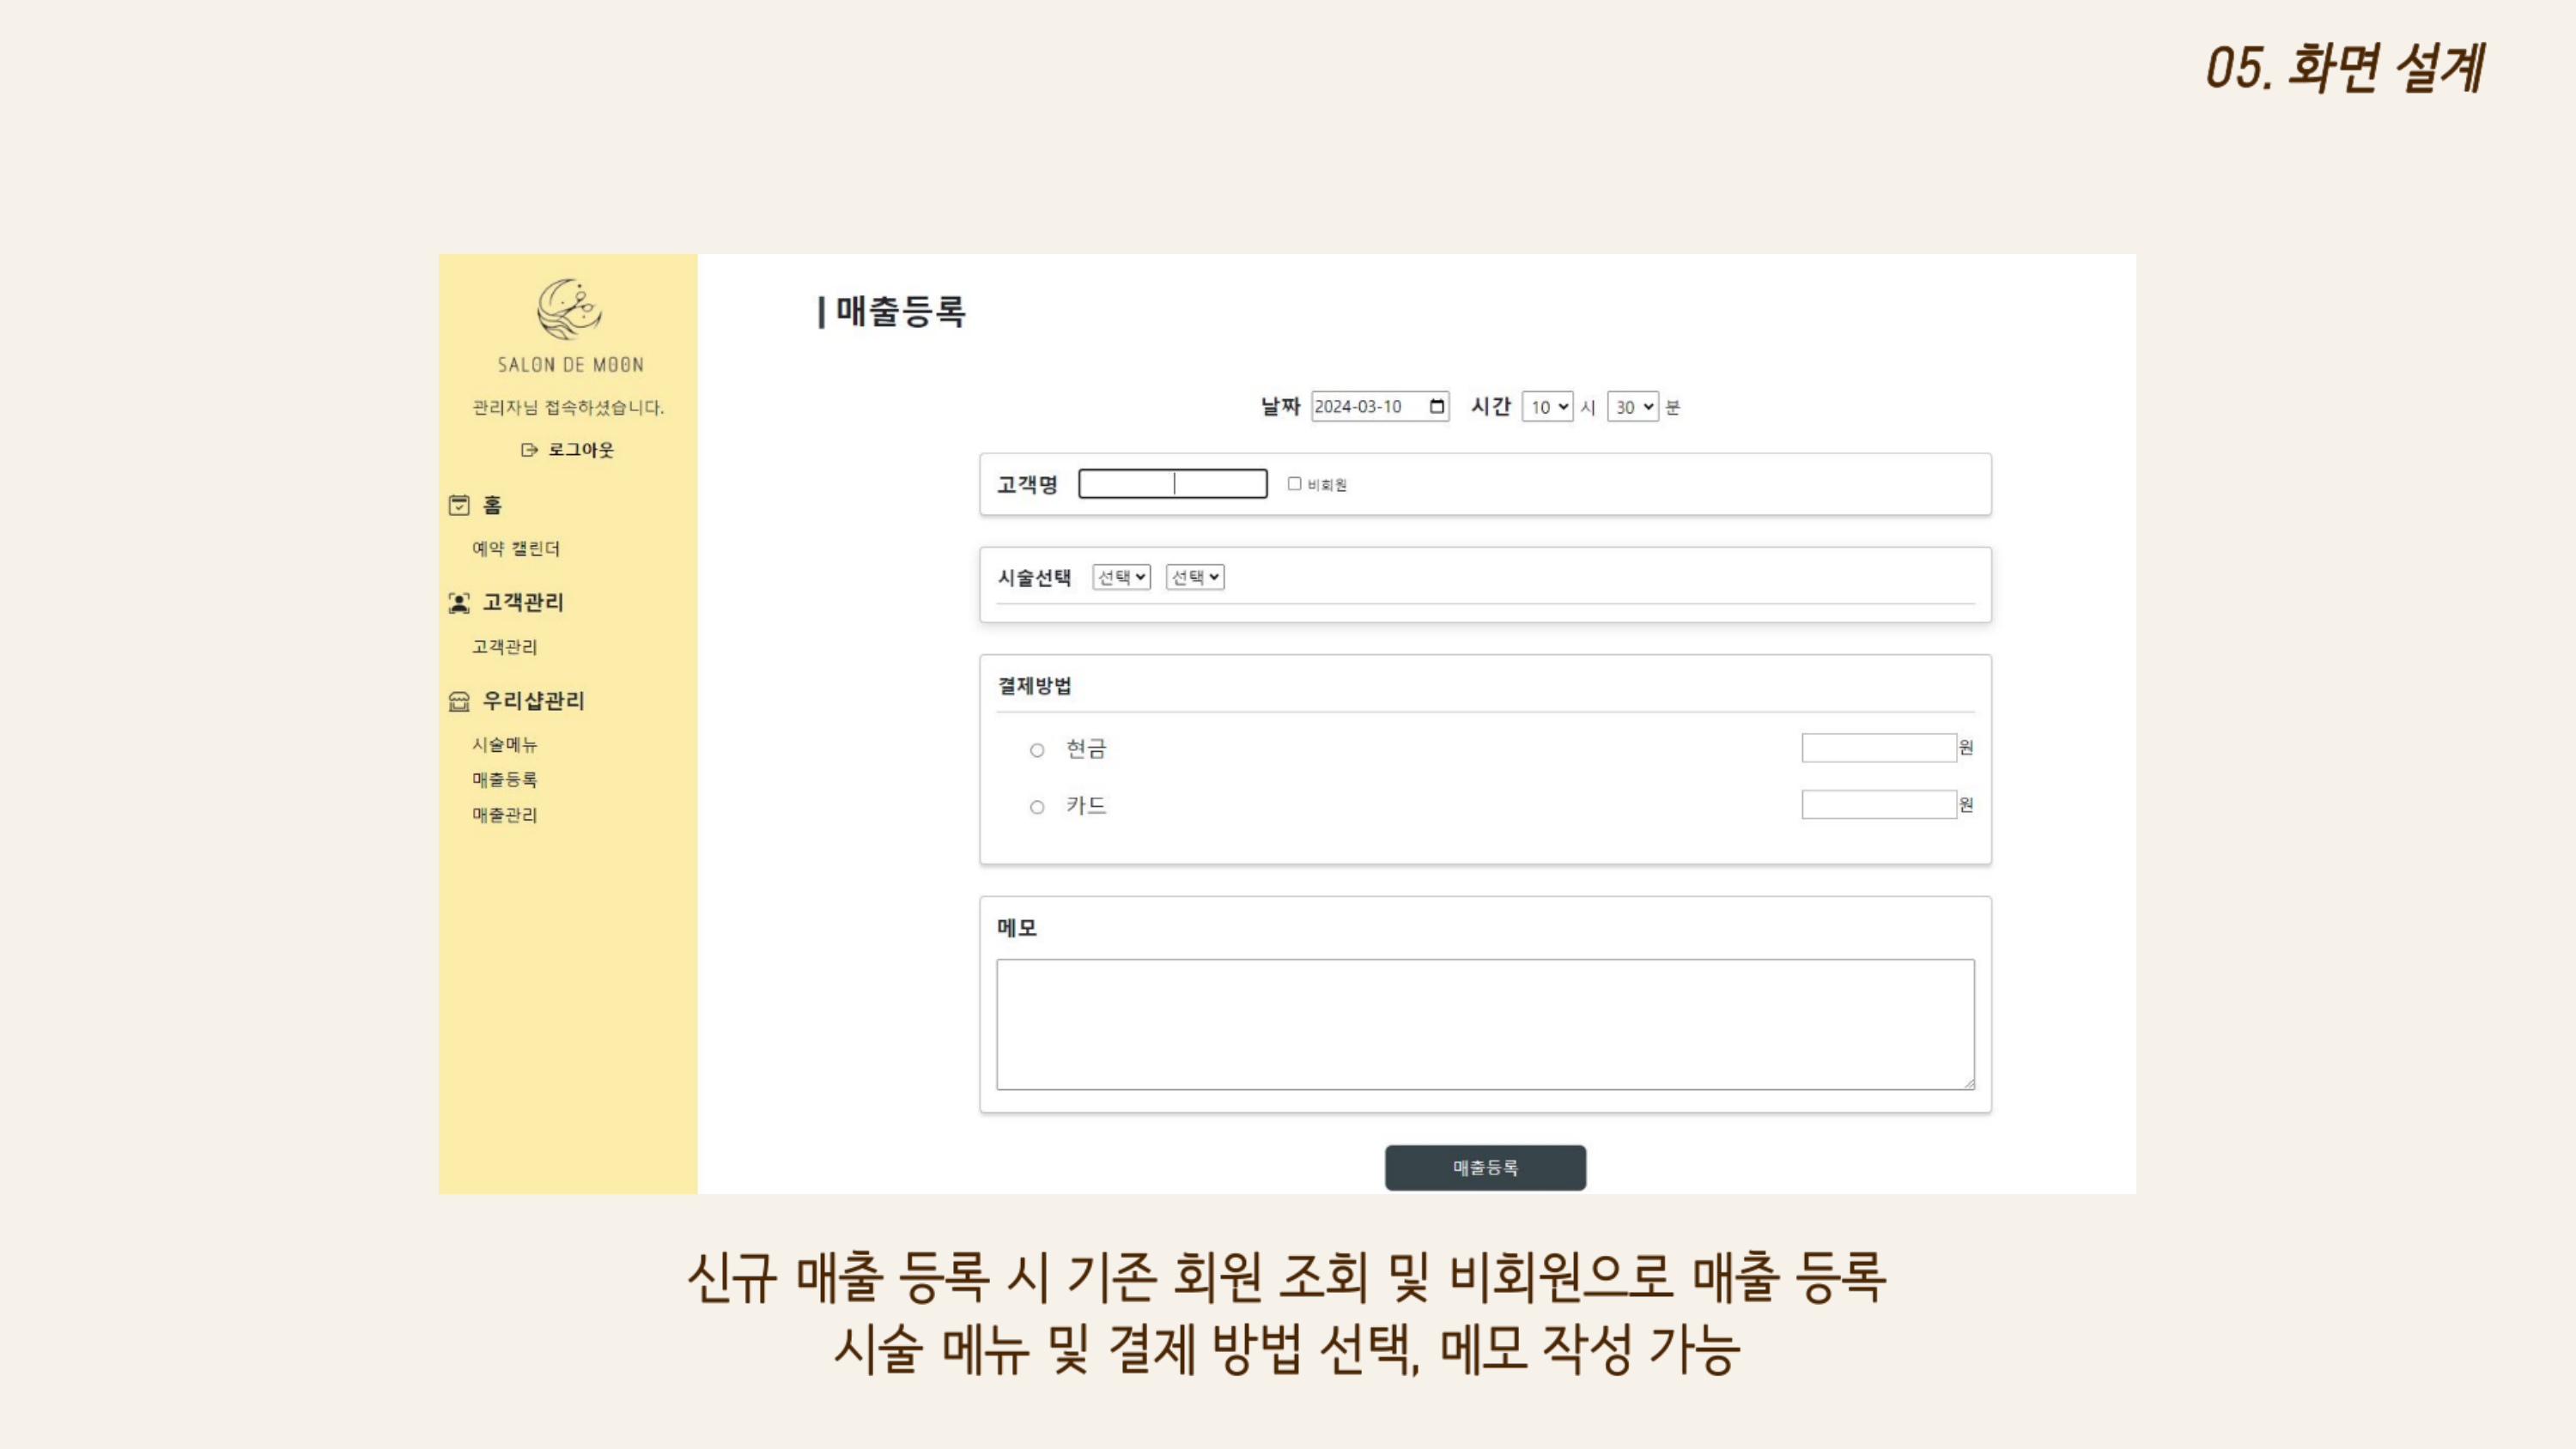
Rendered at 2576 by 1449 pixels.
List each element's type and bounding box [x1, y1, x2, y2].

text_box [439, 254, 2136, 1194]
picture [2184, 8, 2530, 153]
picture [268, 1215, 2136, 1435]
